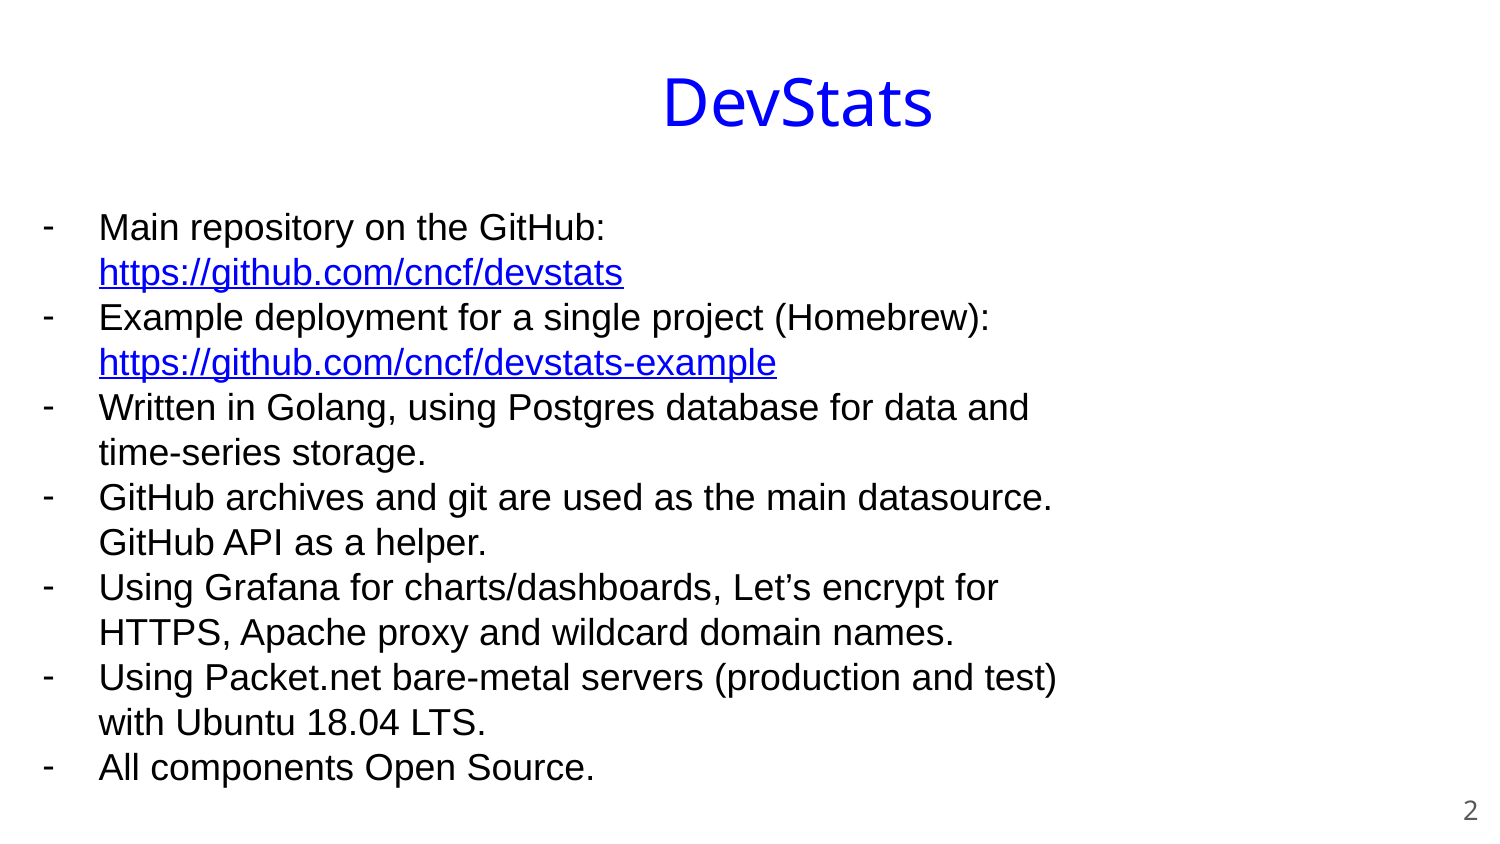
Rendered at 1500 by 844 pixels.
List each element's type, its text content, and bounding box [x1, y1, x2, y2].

title DevStats [646, 41, 1208, 159]
text_box Main repository on the GitHub: https://github.com/cncf/devstats Example deployment for a single project (Homebrew): https://github.com/cncf/devstats-example Written in Golang, using Postgres database for data and time-series storage. GitHub archives and git are used as the main datasource. GitHub API as a helper. Using Grafana for charts/dashboards, Let’s encrypt for HTTPS, Apache proxy and wildcard domain names. Using Packet.net bare-metal servers (production and test) with Ubuntu 18.04 LTS. All components Open Source. [8, 187, 1124, 818]
slide_number ‹#› [1403, 779, 1494, 844]
